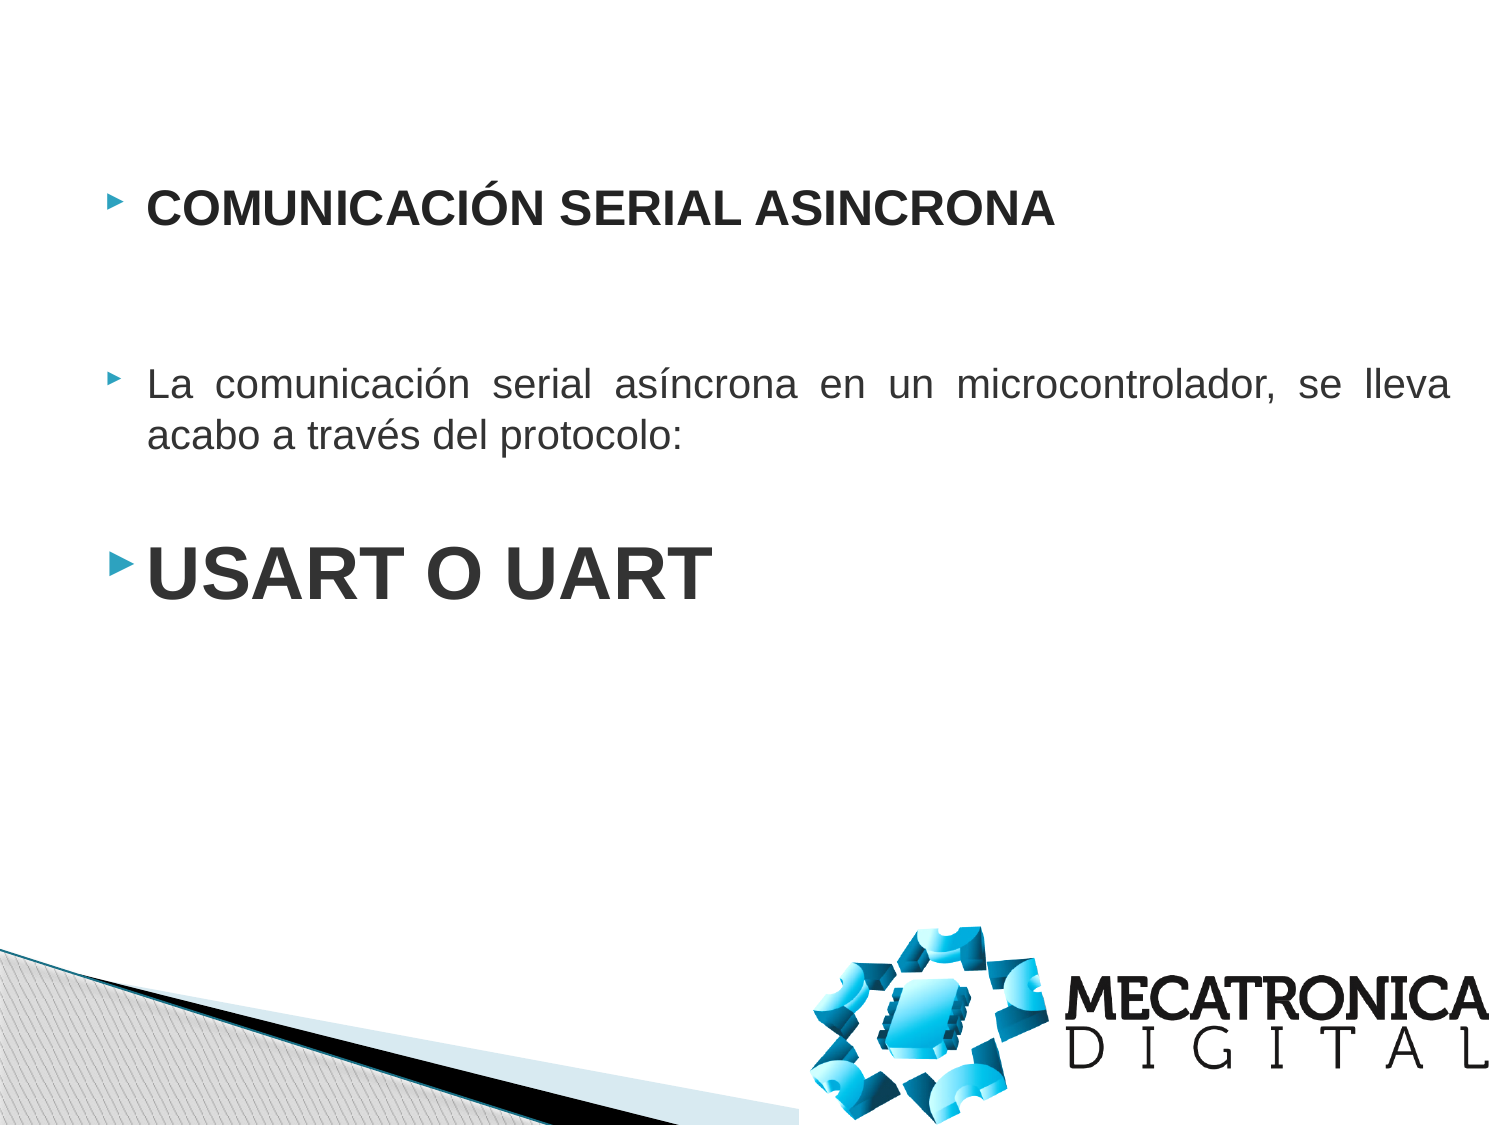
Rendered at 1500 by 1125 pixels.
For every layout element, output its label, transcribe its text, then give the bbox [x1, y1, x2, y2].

list COMUNICACIÓN SERIAL ASINCRONA [71, 90, 1466, 279]
picture [798, 919, 1500, 1125]
text_box La comunicación serial asíncrona en un microcontrolador, se lleva acabo a través del protocolo: USART O UART [72, 349, 1466, 917]
